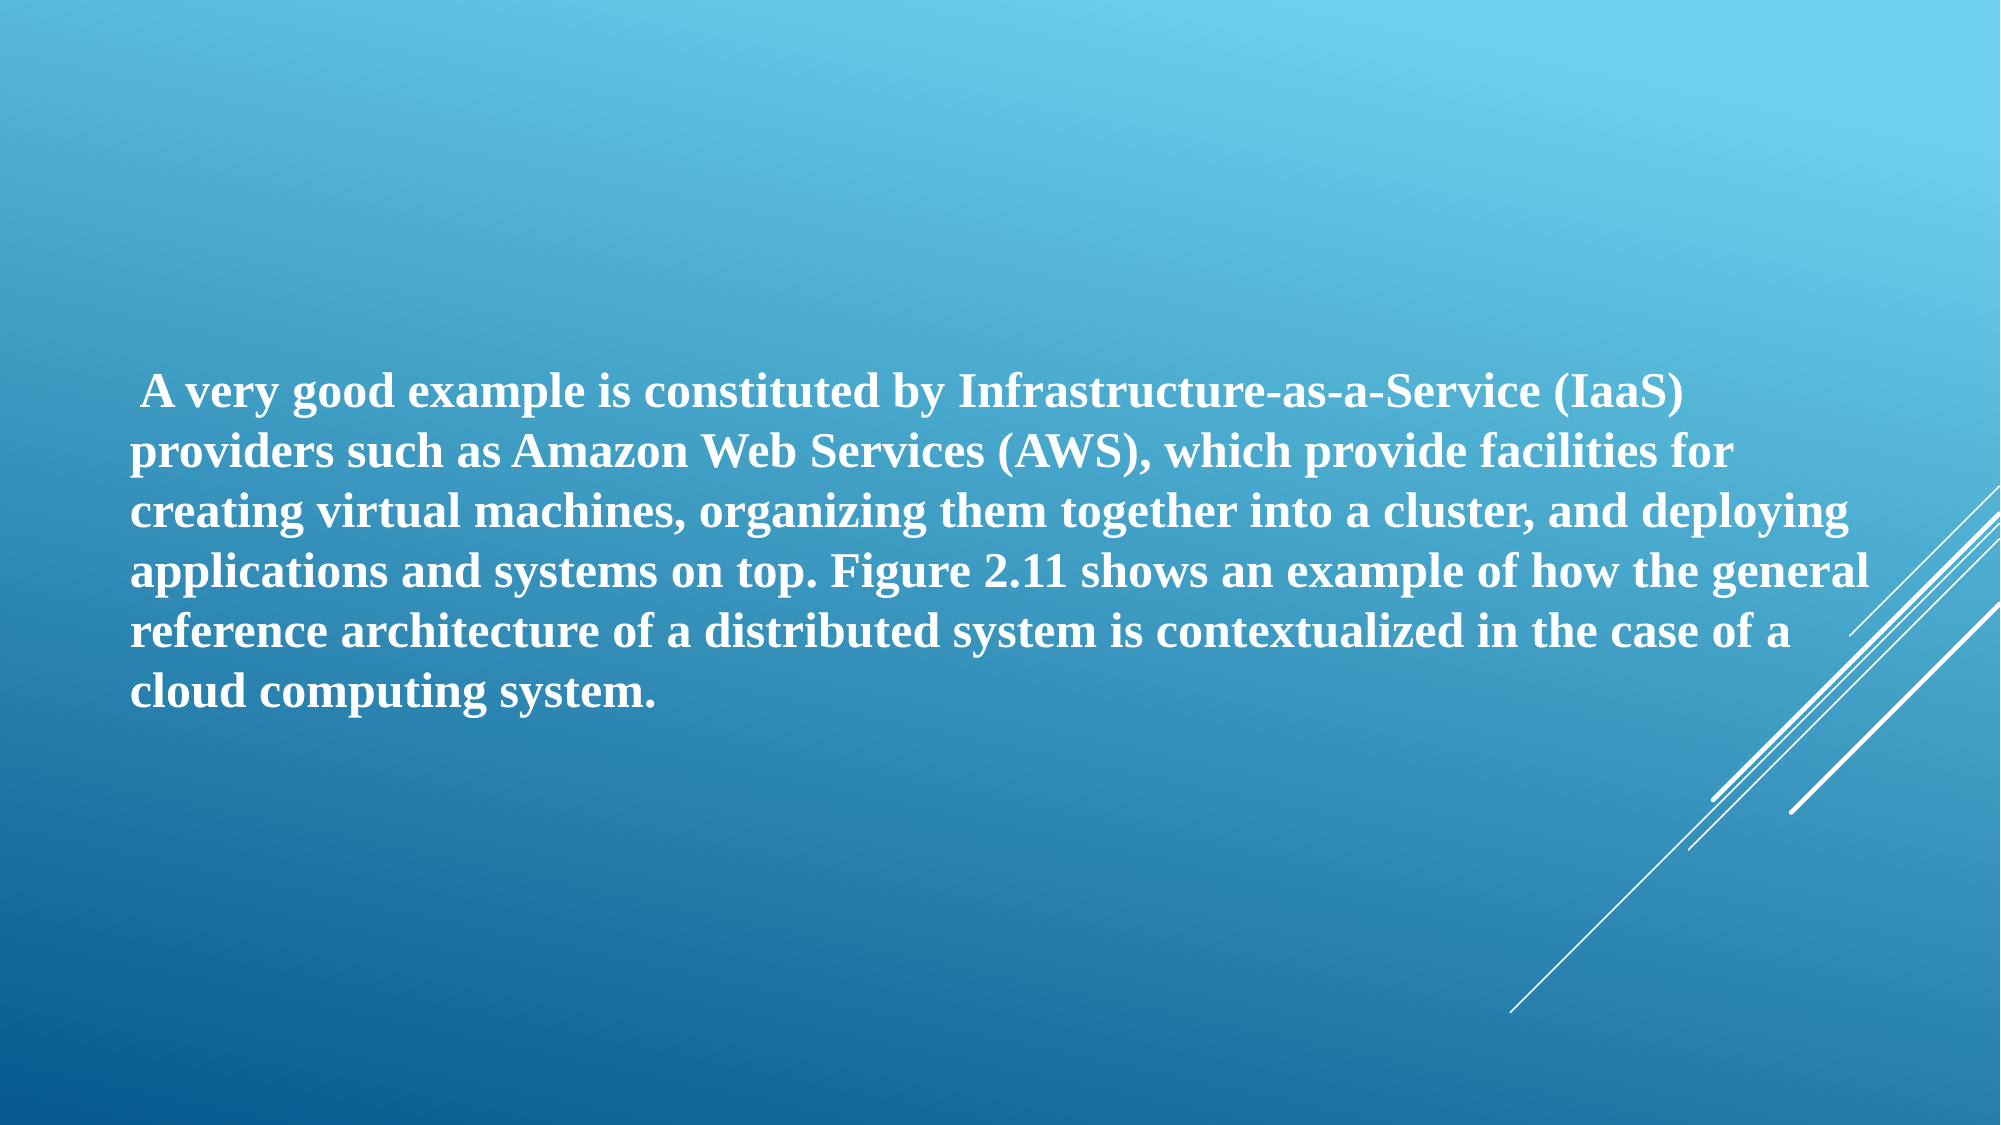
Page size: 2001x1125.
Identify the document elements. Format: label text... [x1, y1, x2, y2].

text_box A very good example is constituted by Infrastructure-as-a-Service (IaaS) providers such as Amazon Web Services (AWS), which provide facilities for creating virtual machines, organizing them together into a cluster, and deploying applications and systems on top. Figure 2.11 shows an example of how the general reference architecture of a distributed system is contextualized in the case of a cloud computing system. [115, 350, 1898, 726]
